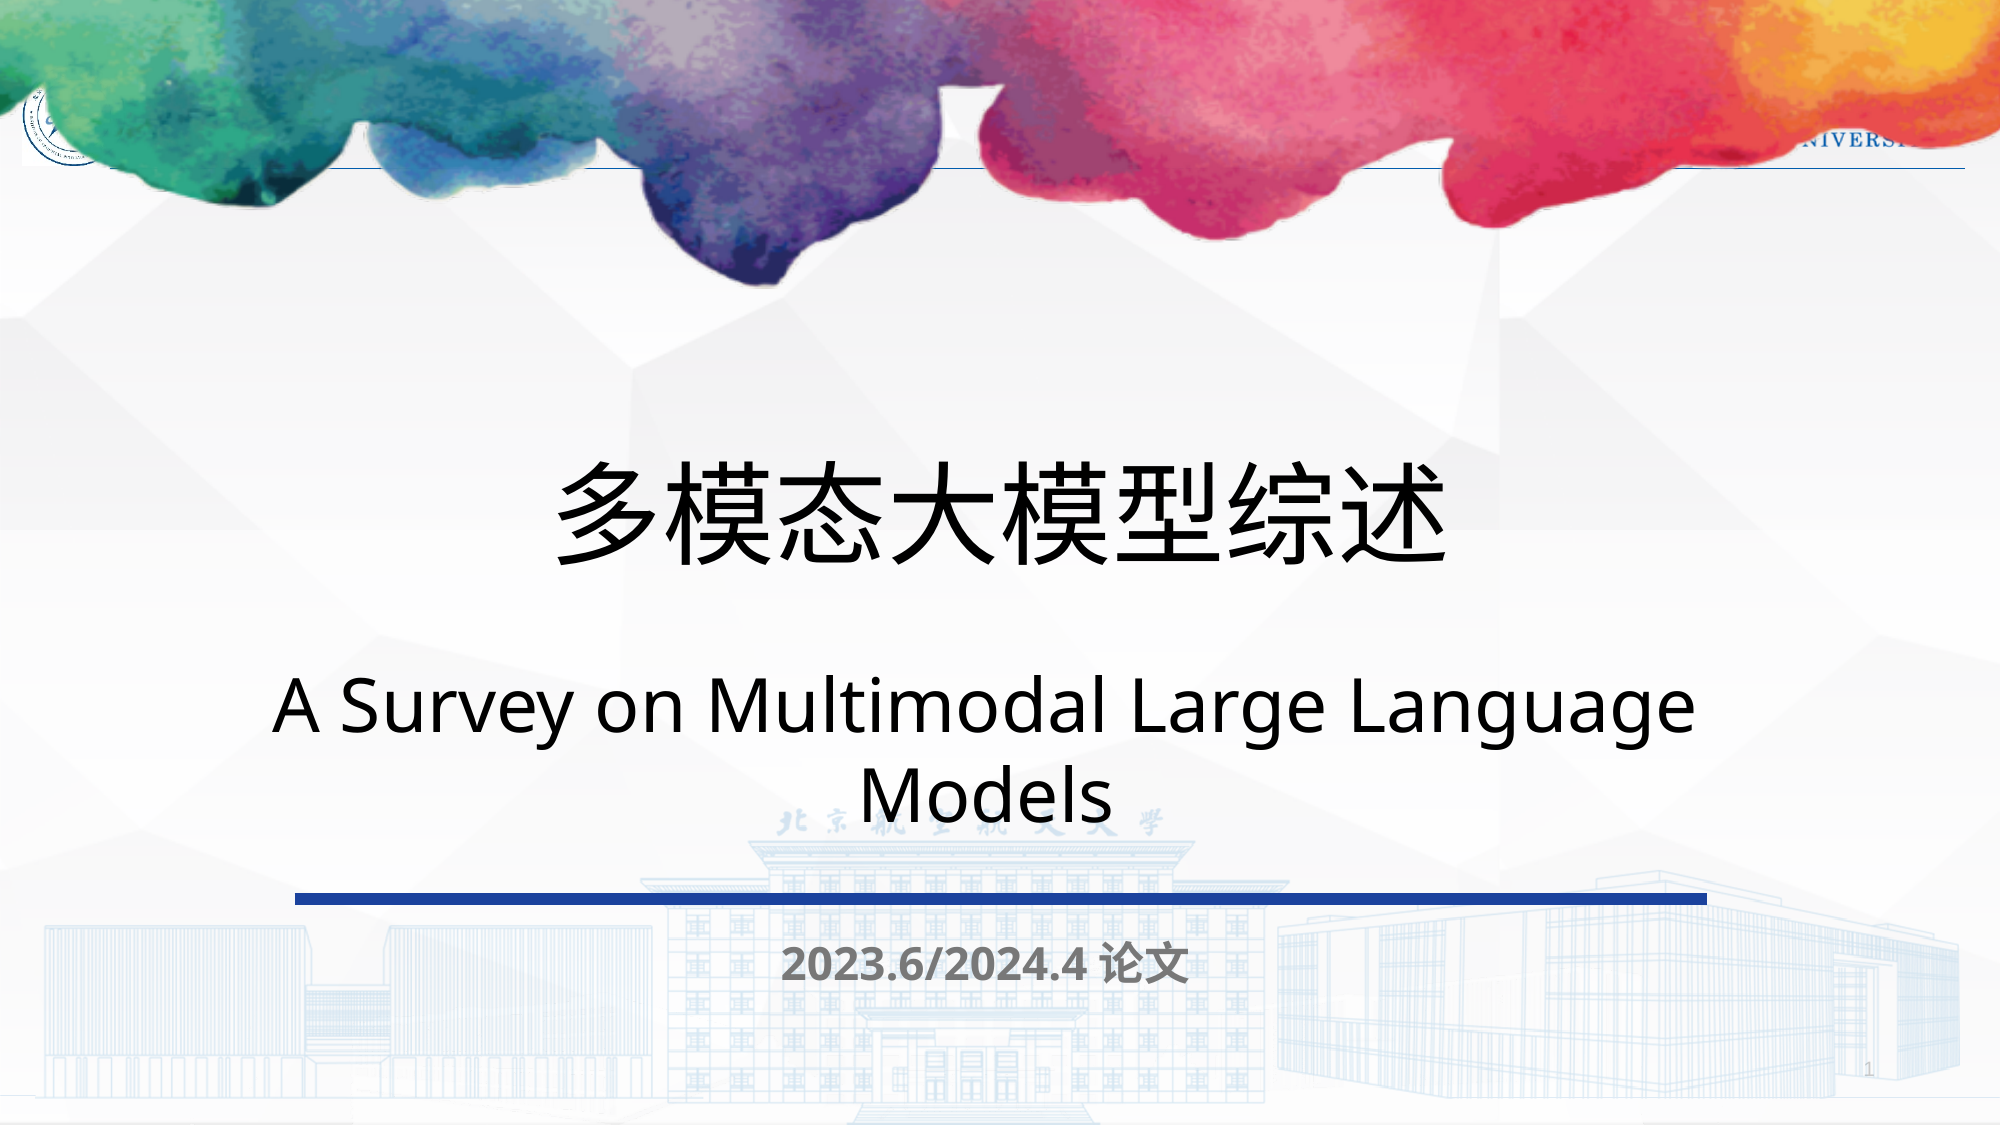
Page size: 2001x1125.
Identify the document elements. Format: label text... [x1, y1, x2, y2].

text_box 2023.6/2024.4论文 [563, 927, 1408, 997]
picture [0, 0, 2000, 530]
text_box 多模态大模型综述 [277, 436, 1723, 587]
text_box A Survey on Multimodal Large Language Models [136, 649, 1836, 845]
